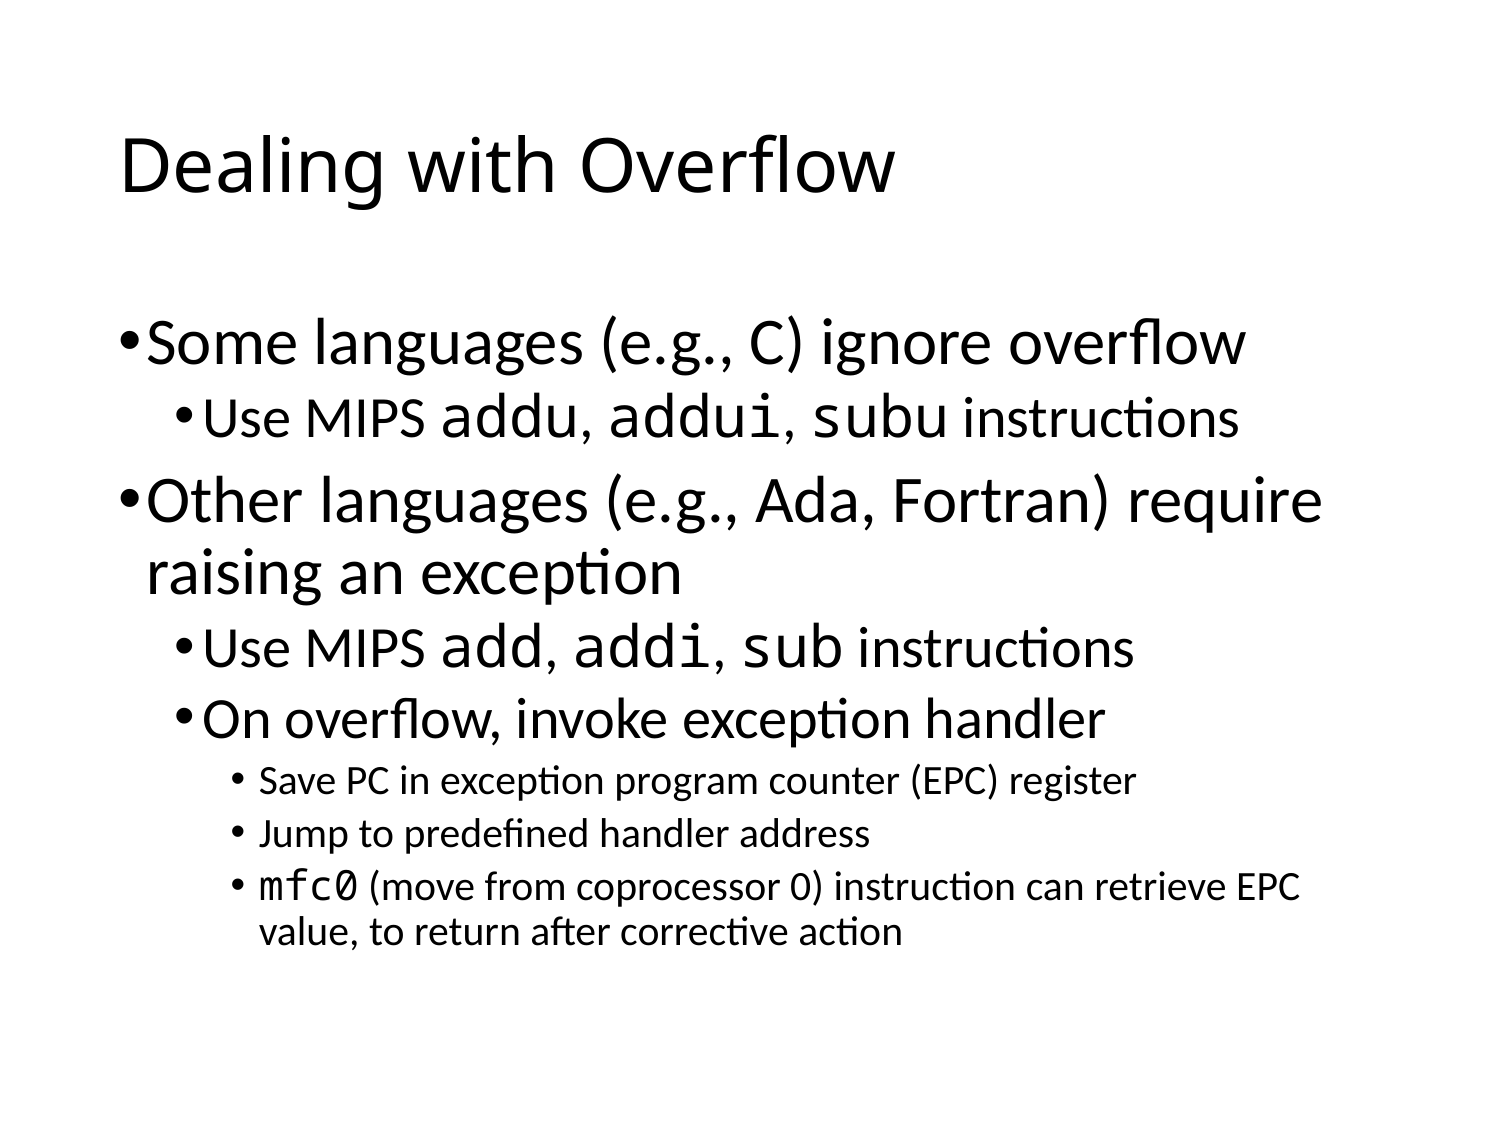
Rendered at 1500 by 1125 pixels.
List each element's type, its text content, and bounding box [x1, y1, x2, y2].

title Dealing with Overflow [103, 59, 1397, 278]
list Some languages (e.g., C) ignore overflow Use MIPS addu, addui, subu instructions Other languages (e.g., Ada, Fortran) require raising an exception Use MIPS add, addi, sub instructions On overflow, invoke exception handler Save PC in exception program counter (EPC) register Jump to predefined handler address mfc0 (move from coprocessor 0) instruction can retrieve EPC value, to return after corrective action [103, 299, 1397, 1014]
